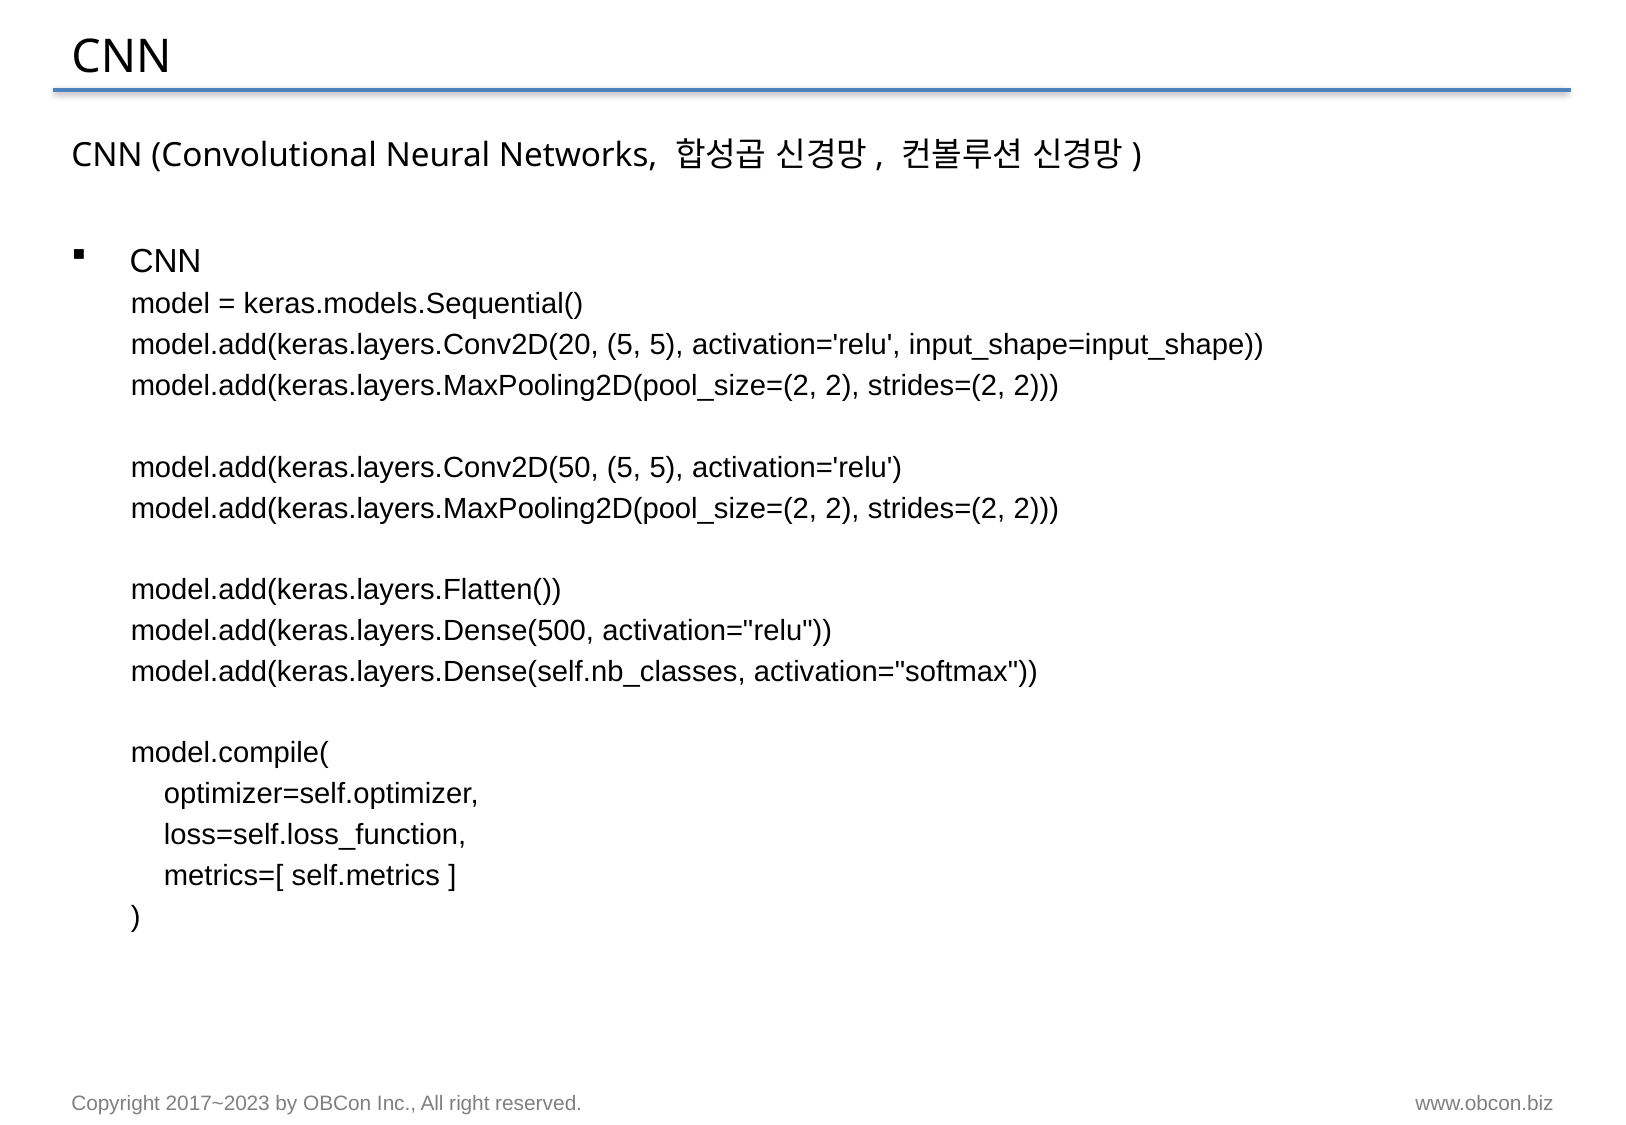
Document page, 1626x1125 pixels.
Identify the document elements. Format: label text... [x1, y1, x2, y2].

text_box CNN model = keras.models.Sequential() model.add(keras.layers.Conv2D(20, (5, 5), activation='relu', input_shape=input_shape)) model.add(keras.layers.MaxPooling2D(pool_size=(2, 2), strides=(2, 2))) model.add(keras.layers.Conv2D(50, (5, 5), activation='relu') model.add(keras.layers.MaxPooling2D(pool_size=(2, 2), strides=(2, 2))) model.add(keras.layers.Flatten()) model.add(keras.layers.Dense(500, activation="relu")) model.add(keras.layers.Dense(self.nb_classes, activation="softmax")) model.compile( optimizer=self.optimizer, loss=self.loss_function, metrics=[ self.metrics ] ) [56, 231, 1563, 940]
list CNN (Convolutional Neural Networks, 합성곱 신경망, 컨볼루션 신경망) [56, 125, 1569, 181]
title CNN [56, 19, 1569, 90]
